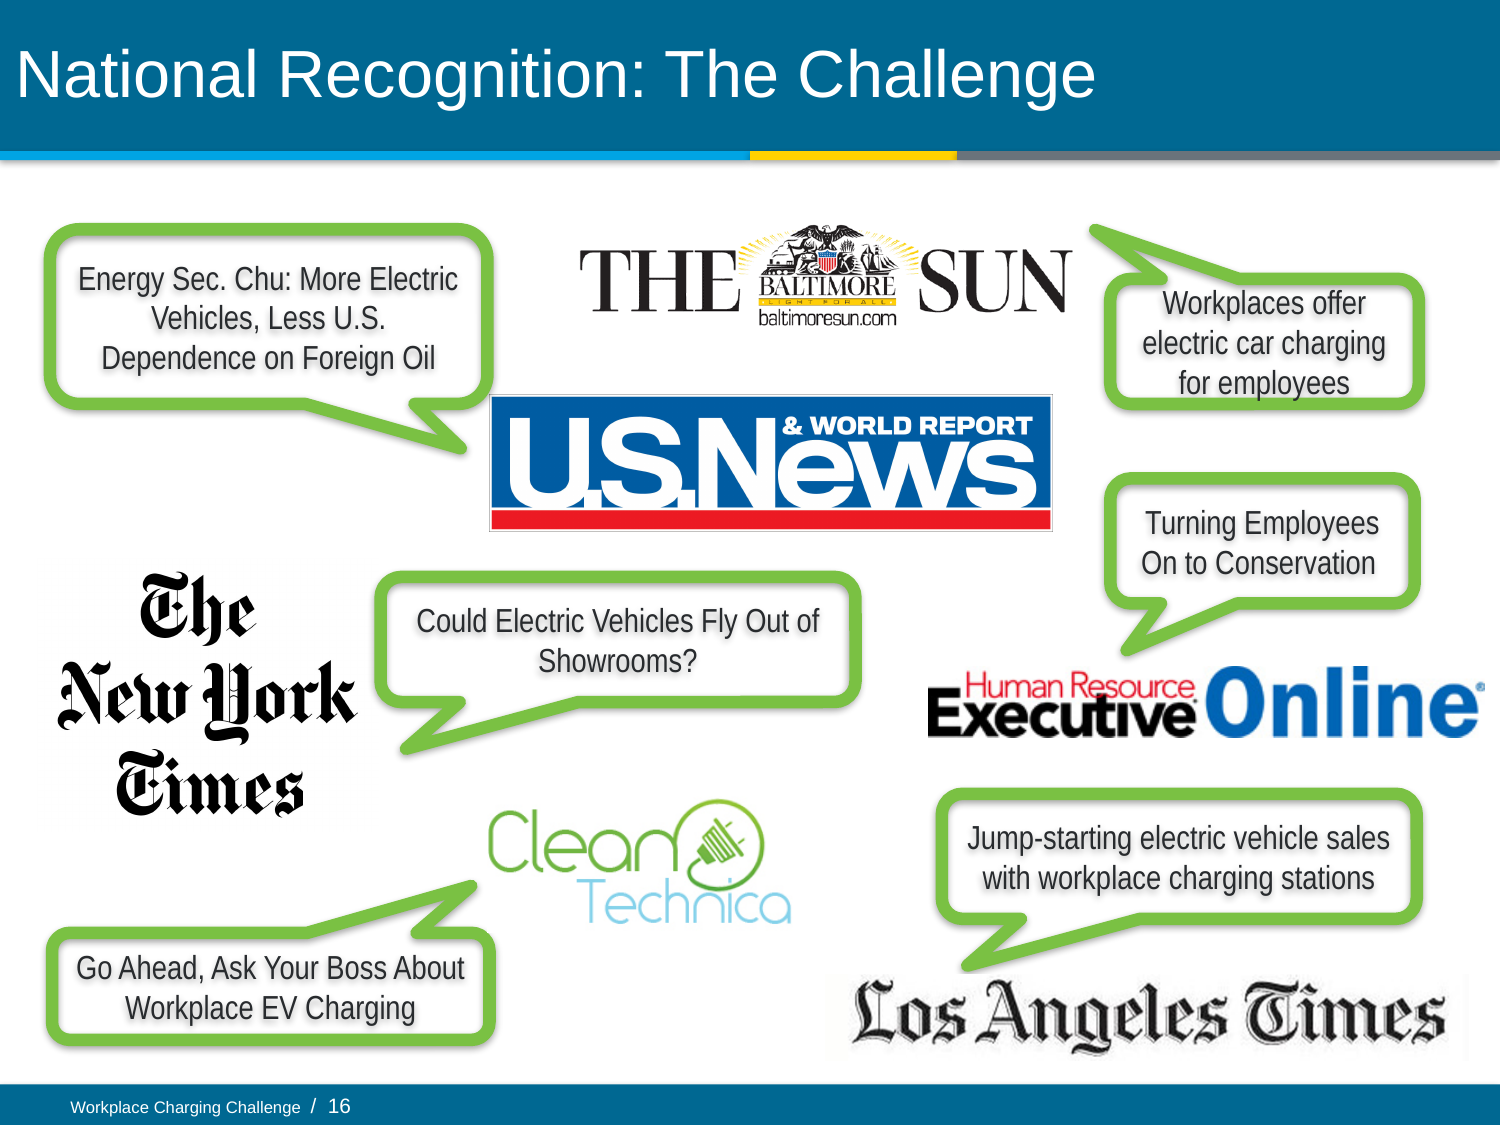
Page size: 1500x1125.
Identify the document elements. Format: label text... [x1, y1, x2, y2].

picture [487, 795, 799, 933]
title National Recognition: The Challenge [0, 0, 1413, 163]
text_box Could Electric Vehicles Fly Out of Showrooms? [384, 576, 857, 750]
picture [37, 557, 380, 832]
picture [577, 220, 1073, 330]
text_box Workplaces offer electric car charging for employees [1094, 229, 1420, 405]
text_box Turning Employees On to Conservation [1109, 477, 1416, 651]
text_box Energy Sec. Chu: More Electric Vehicles, Less U.S. Dependence on Foreign Oil [49, 228, 489, 450]
text_box Go Ahead, Ask Your Boss About Workplace EV Charging [51, 885, 491, 1041]
picture [824, 974, 1470, 1062]
text_box [18, 442, 756, 631]
picture [489, 393, 1053, 532]
text_box Jump-starting electric vehicle sales with workplace charging stations [941, 792, 1418, 967]
picture [928, 666, 1486, 738]
